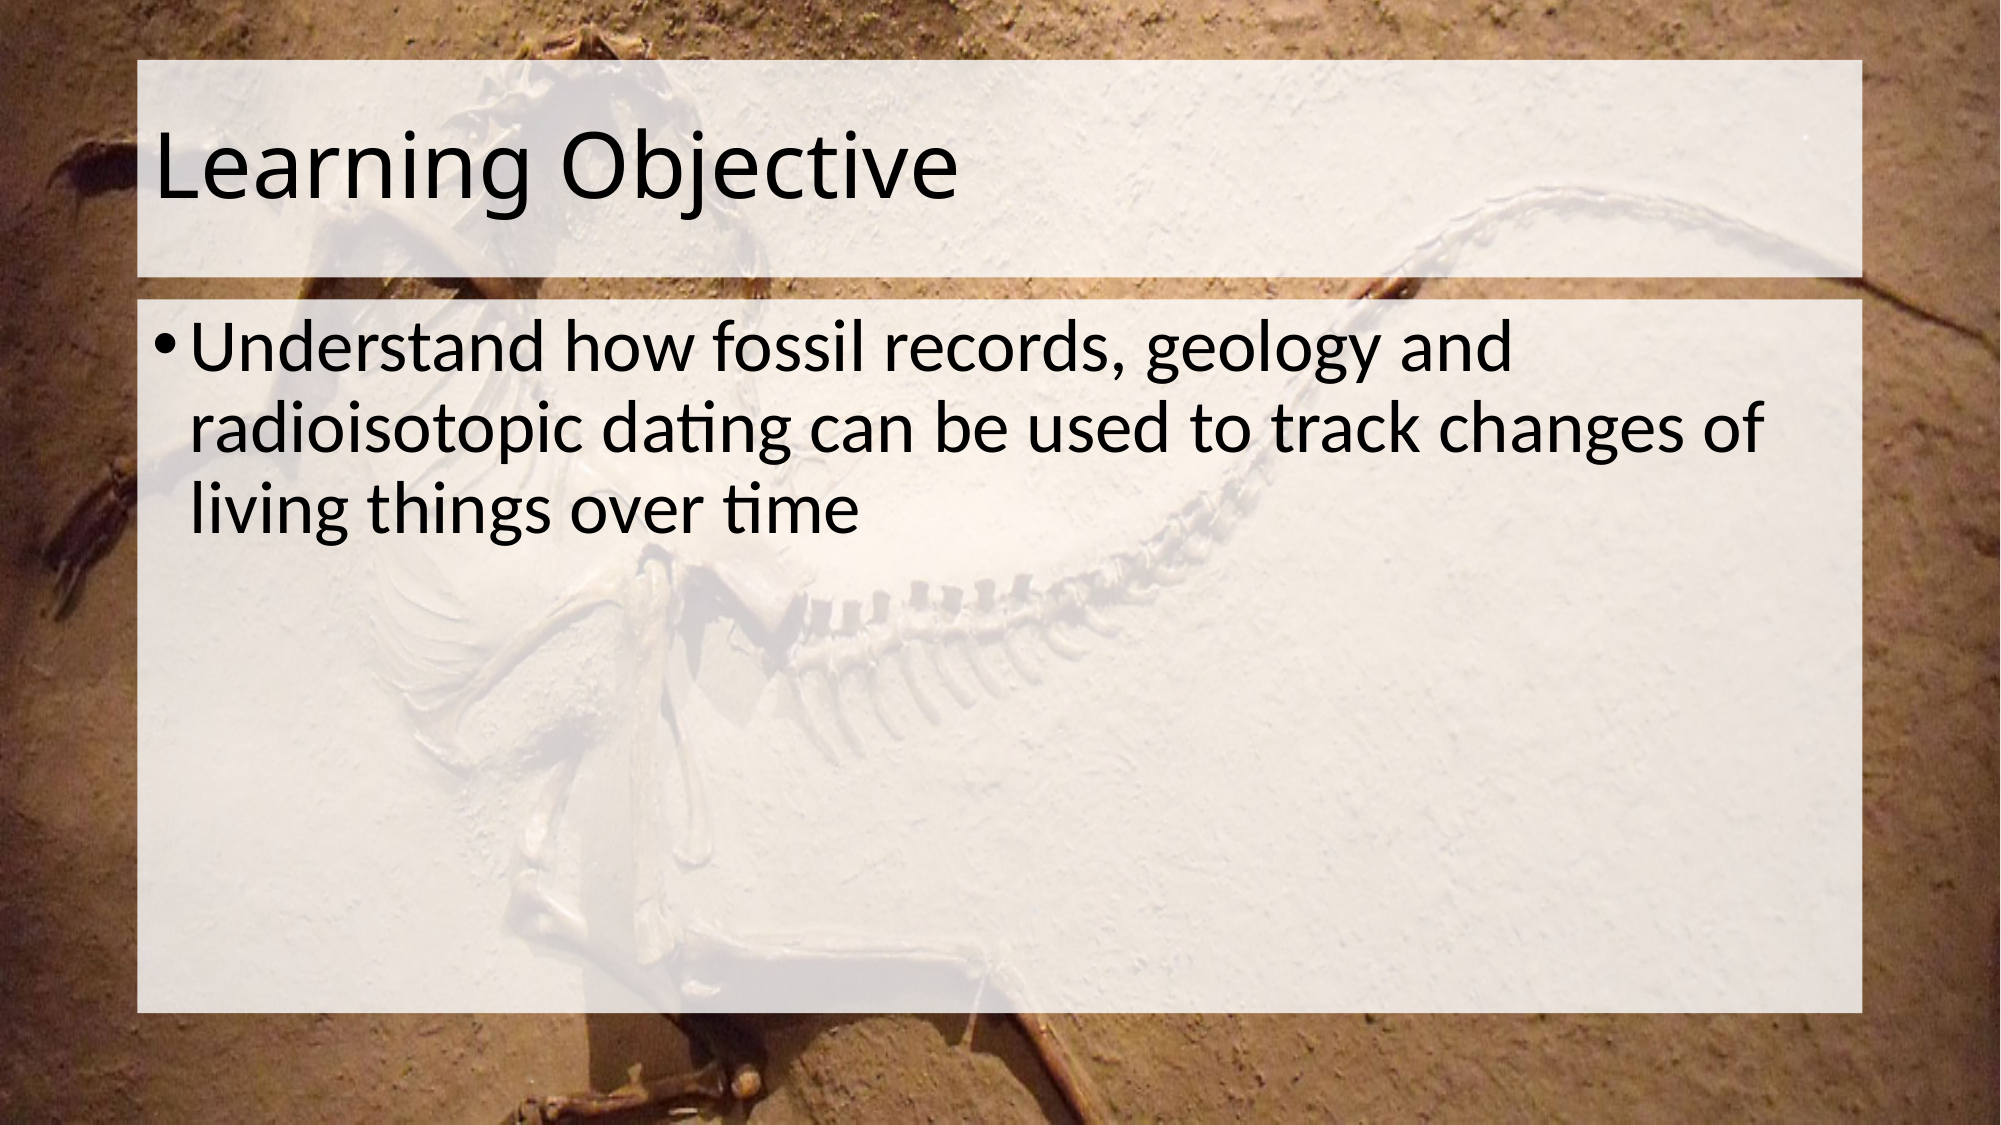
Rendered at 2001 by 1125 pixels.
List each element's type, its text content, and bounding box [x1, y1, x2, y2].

list Understand how fossil records, geology and radioisotopic dating can be used to track changes of living things over time [137, 299, 1863, 1014]
title Learning Objective [137, 59, 1863, 278]
picture [0, 0, 2001, 1125]
